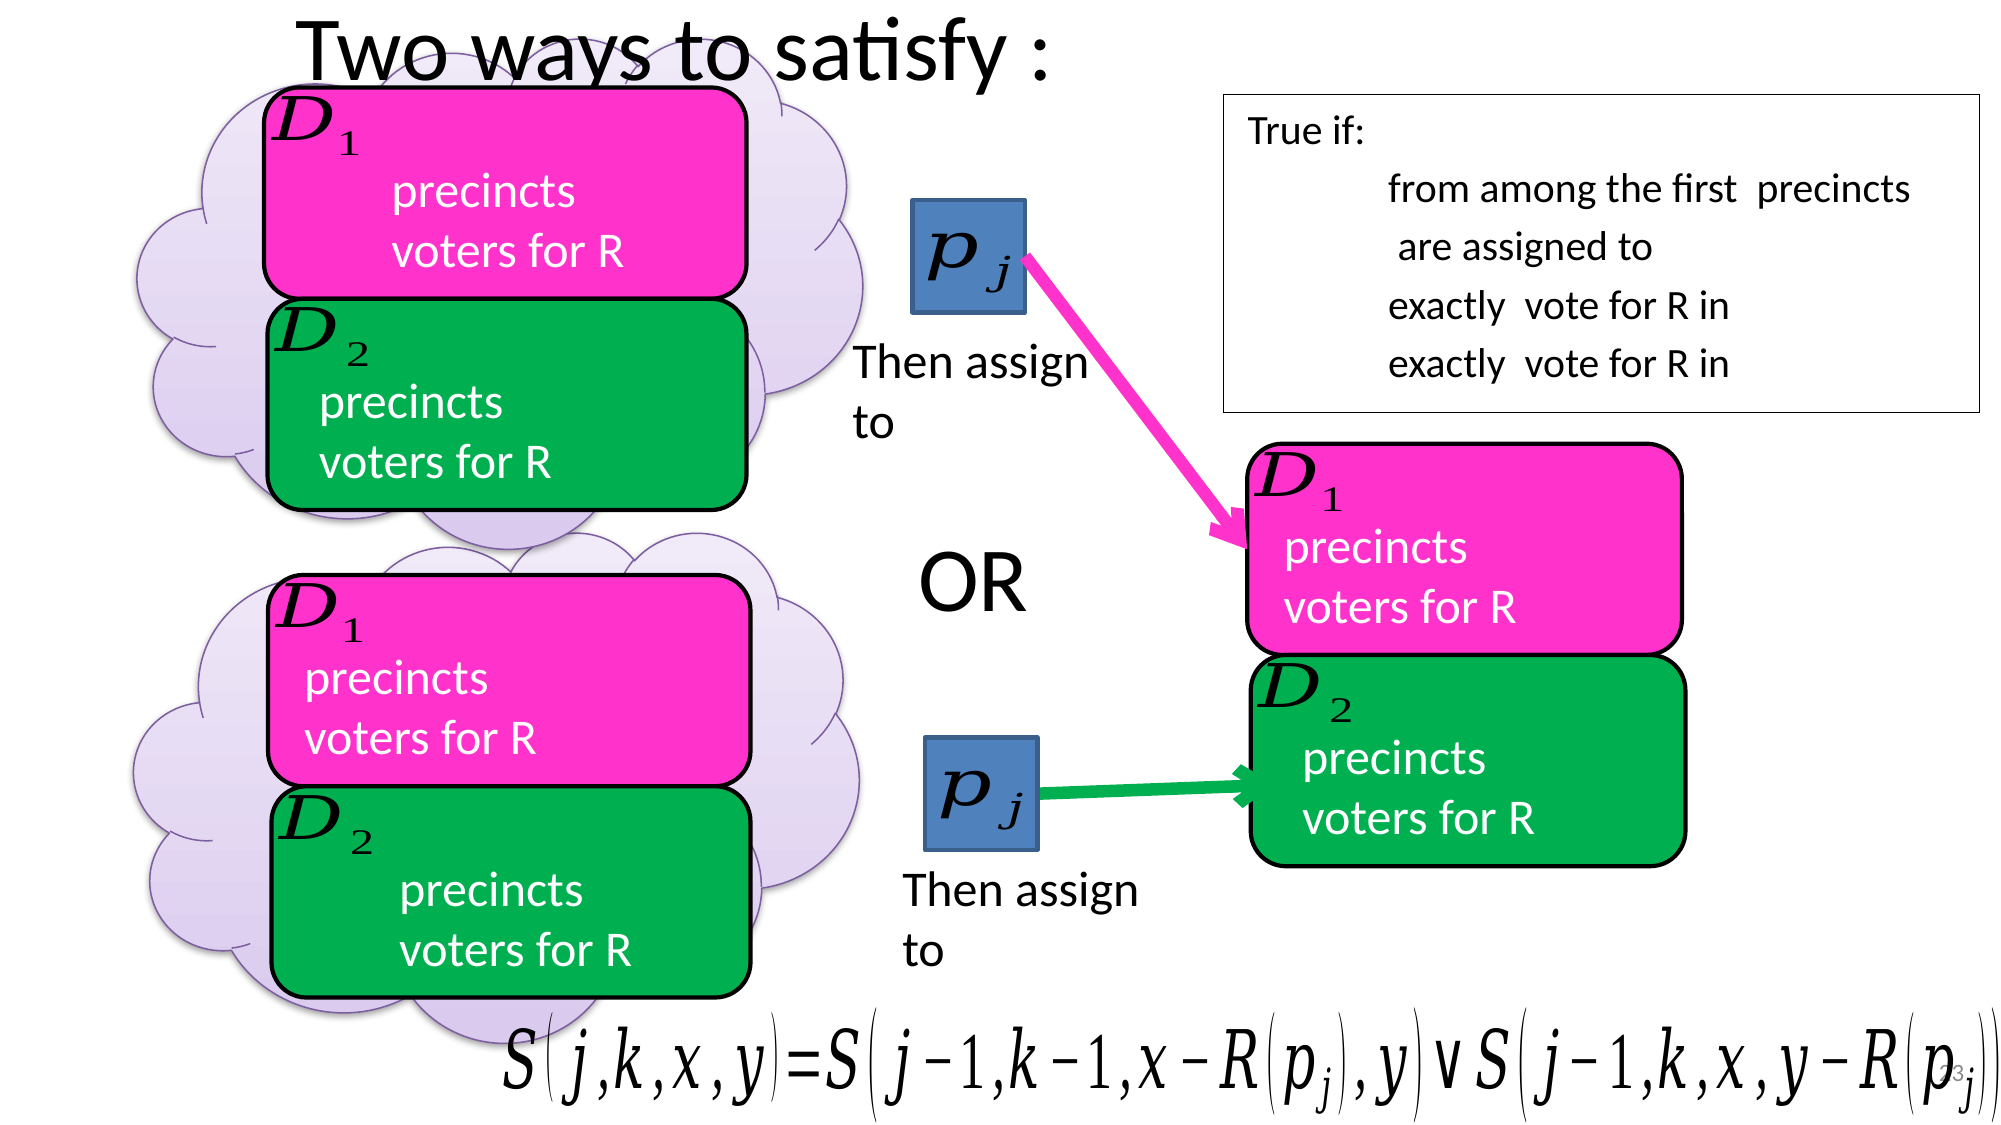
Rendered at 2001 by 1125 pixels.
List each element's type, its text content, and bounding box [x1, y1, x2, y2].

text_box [1024, 255, 1248, 550]
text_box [262, 574, 755, 998]
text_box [1241, 443, 1686, 867]
text_box OR [903, 512, 1059, 638]
text_box [298, 1006, 389, 1014]
slide_number 23 [1909, 1041, 1980, 1102]
slide_number 23 [1521, 1041, 1910, 1102]
text_box [381, 38, 594, 85]
text_box [418, 1006, 592, 1045]
text_box [910, 198, 1027, 315]
text_box [923, 735, 1040, 852]
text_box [258, 87, 747, 511]
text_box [1037, 785, 1246, 794]
slide_number 23 [1512, 1041, 1522, 1102]
text_box [136, 100, 253, 481]
text_box [599, 38, 864, 442]
text_box [587, 38, 607, 68]
text_box [132, 590, 257, 982]
text_box [384, 532, 861, 913]
text_box [428, 519, 588, 551]
